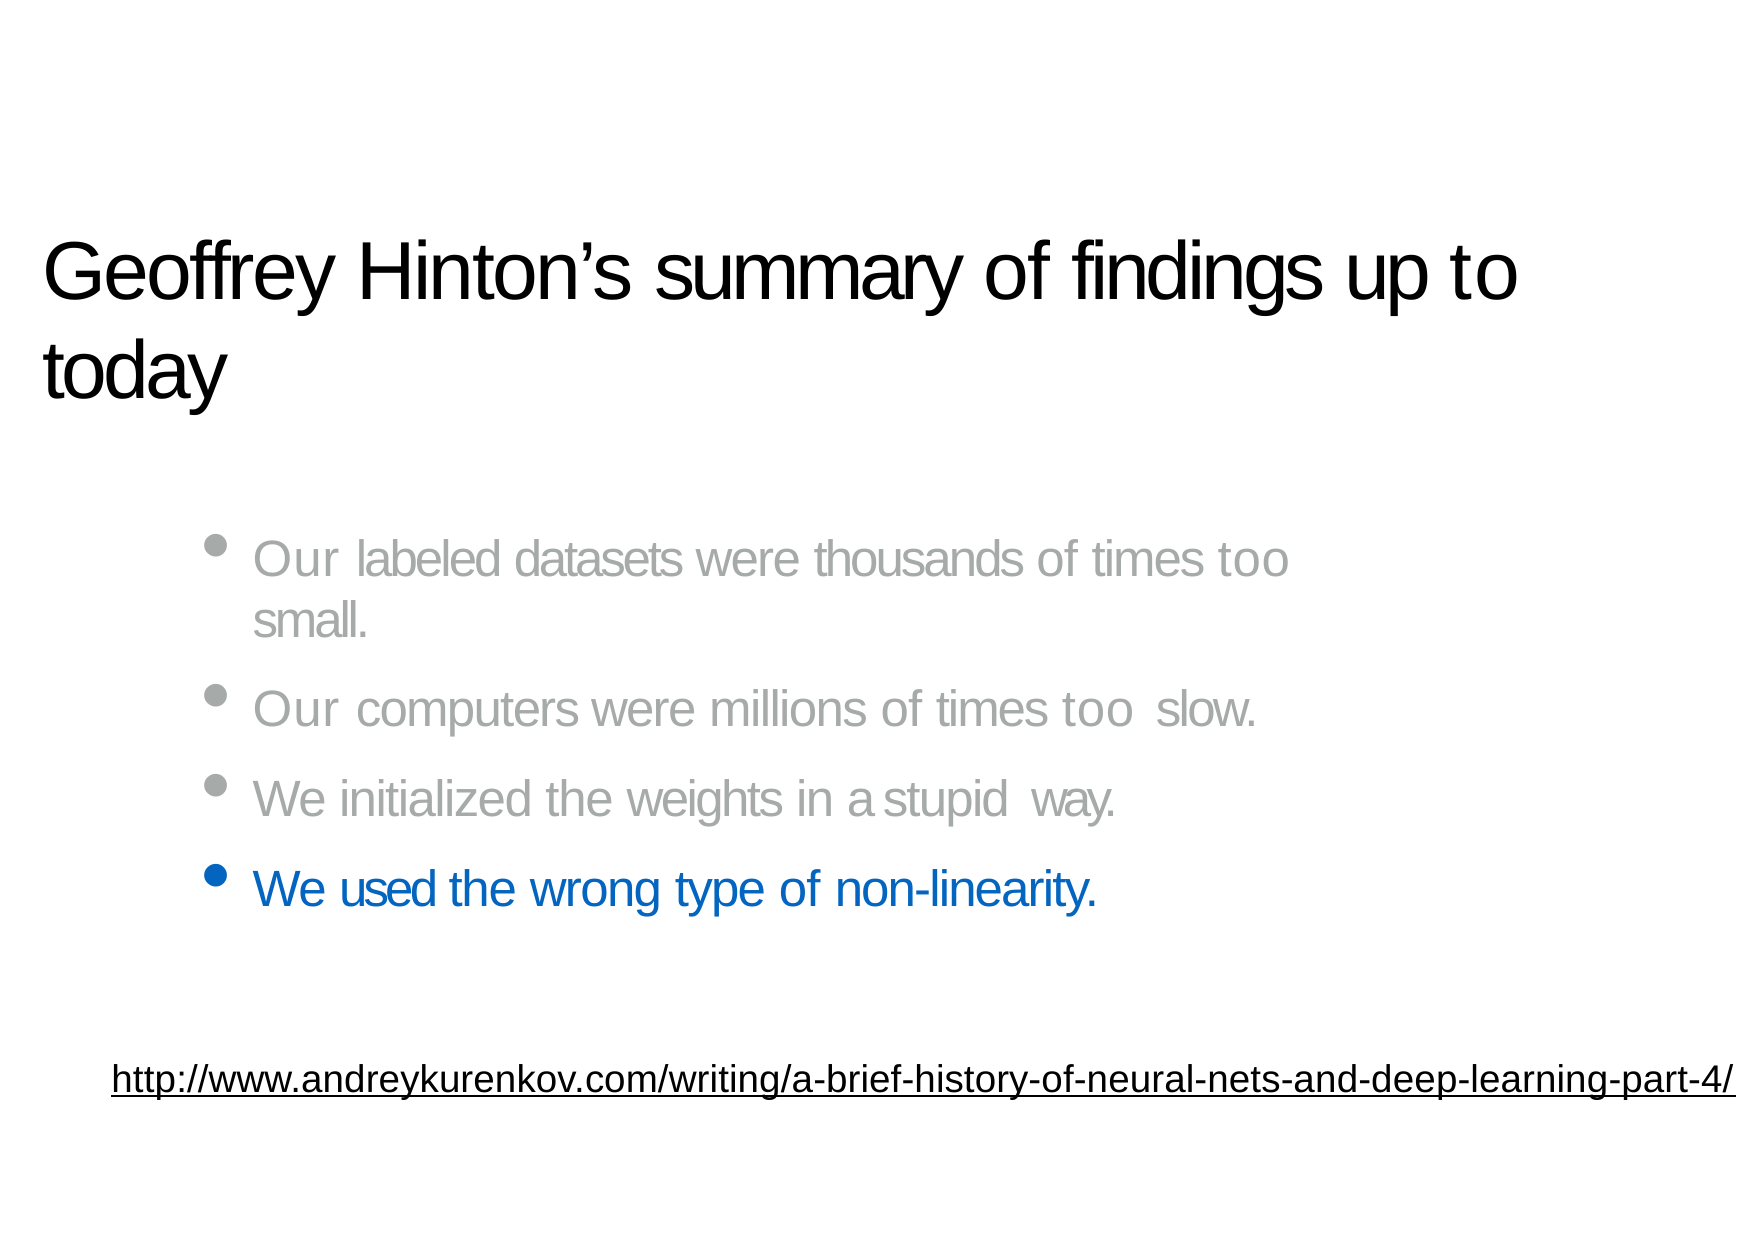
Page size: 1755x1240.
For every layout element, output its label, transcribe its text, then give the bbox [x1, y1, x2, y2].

text_box http://www.andreykurenkov.com/writing/a-brief-history-of-neural-nets-and-deep-learning-part-4/ [109, 1052, 1746, 1101]
title Geoffrey Hinton’s summary of findings up to today [40, 215, 1738, 425]
text_box Our labeled datasets were thousands of times too small. Our computers were millions of times too slow. We initialized the weights in a stupid way. We used the wrong type of non-linearity. [199, 523, 1428, 917]
